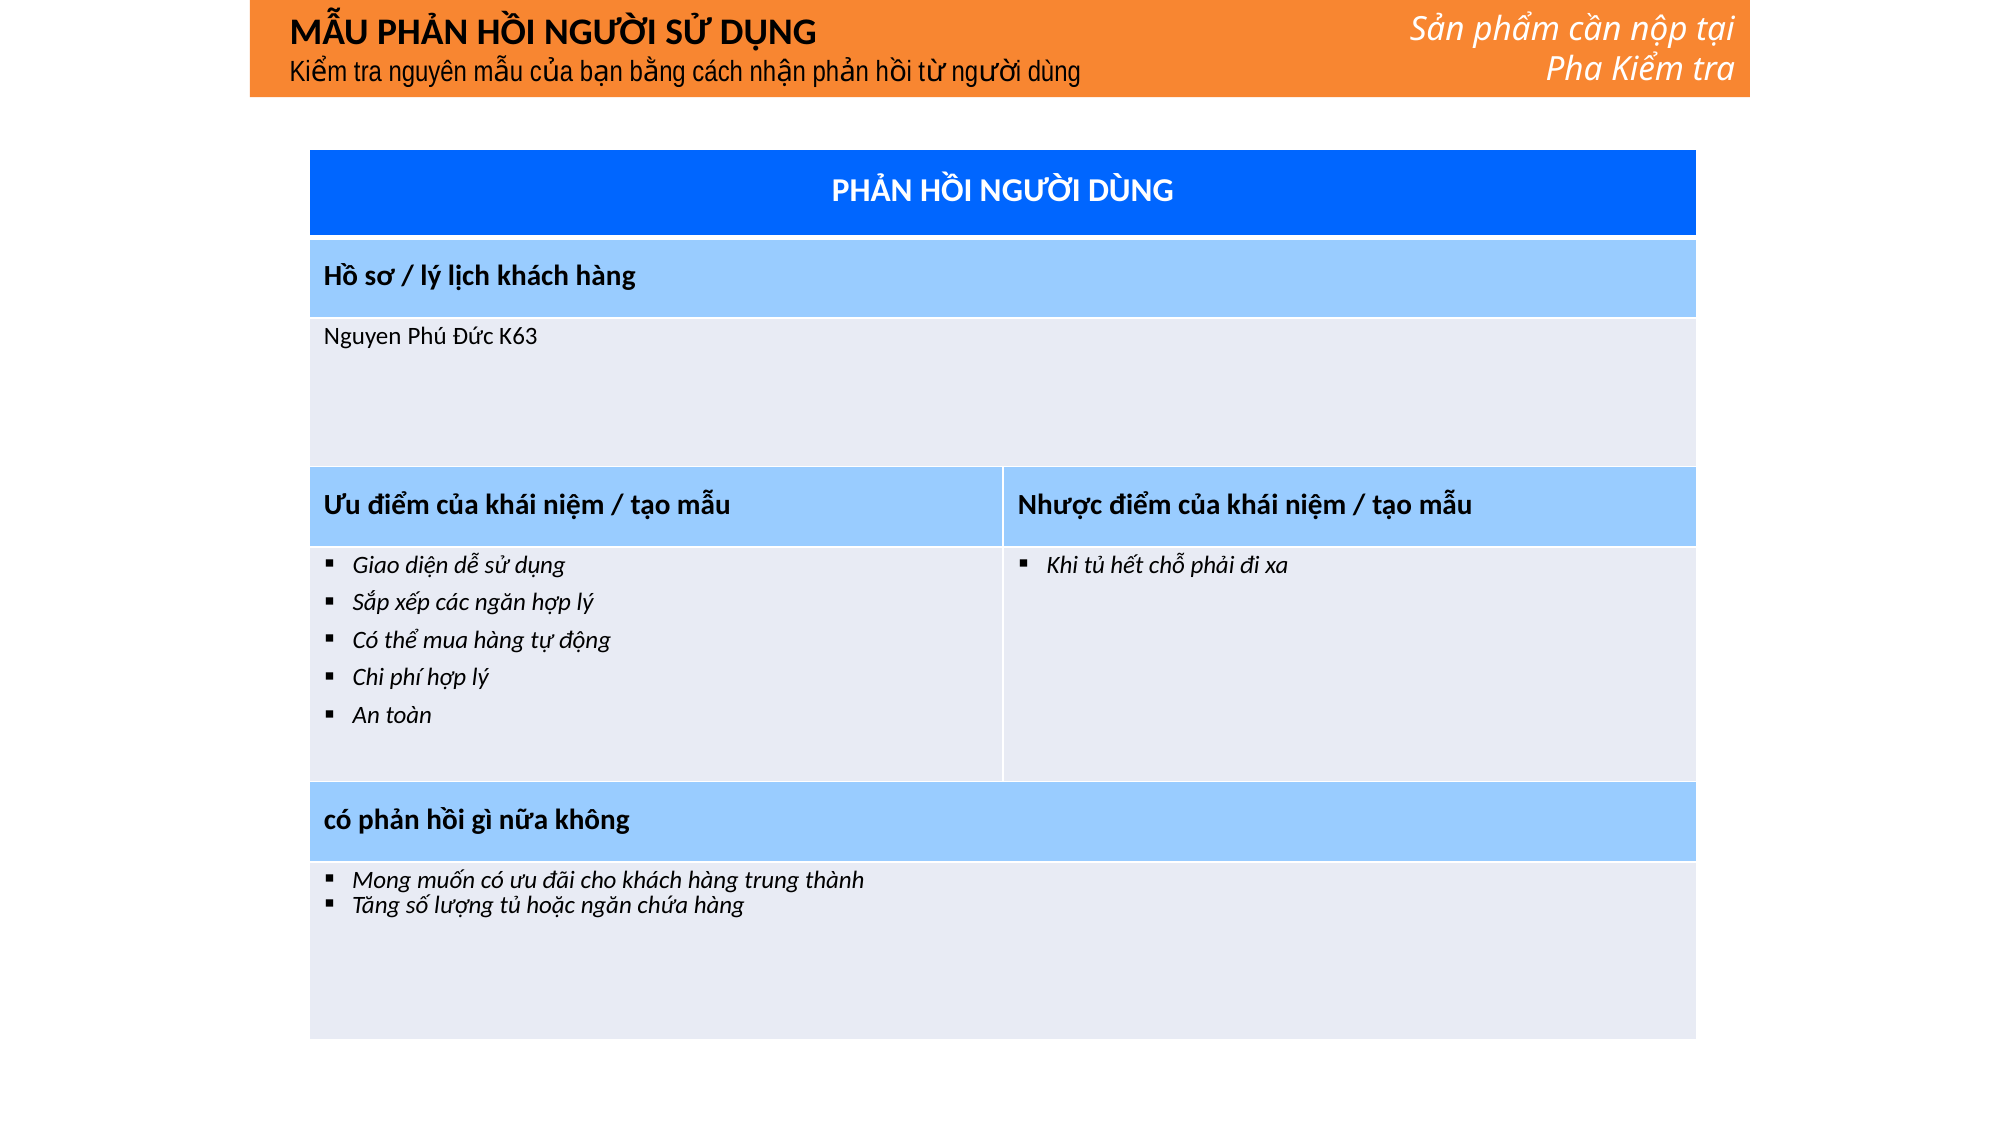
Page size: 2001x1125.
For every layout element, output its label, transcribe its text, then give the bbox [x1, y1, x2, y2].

table_cell có phản hồi gì nữa không [310, 782, 1696, 861]
table_cell Nguyen Phú Đức K63 [310, 319, 1696, 466]
text_box [249, 0, 1750, 98]
table_cell Nhược điểm của khái niệm / tạo mẫu [1004, 467, 1696, 546]
table_cell Khi tủ hết chỗ phải đi xa [1004, 548, 1696, 781]
text_box MẪU PHẢN HỒI NGƯỜI SỬ DỤNG Kiểm tra nguyên mẫu của bạn bằng cách nhận phản hồi từ người dùng [274, 0, 1193, 95]
table_header PHẢN HỒI NGƯỜI DÙNG [310, 150, 1696, 235]
table_cell Giao diện dễ sử dụng Sắp xếp các ngăn hợp lý Có thể mua hàng tự động Chi phí hợp lý An toàn [310, 548, 1002, 781]
text_box Sản phẩm cần nộp tại Pha Kiểm tra [1335, 0, 1750, 95]
table_cell Mong muốn có ưu đãi cho khách hàng trung thành Tăng số lượng tủ hoặc ngăn chứa hàng [310, 863, 1696, 1039]
table_cell Ưu điểm của khái niệm / tạo mẫu [310, 467, 1002, 546]
table_cell Hồ sơ / lý lịch khách hàng [310, 240, 1696, 317]
